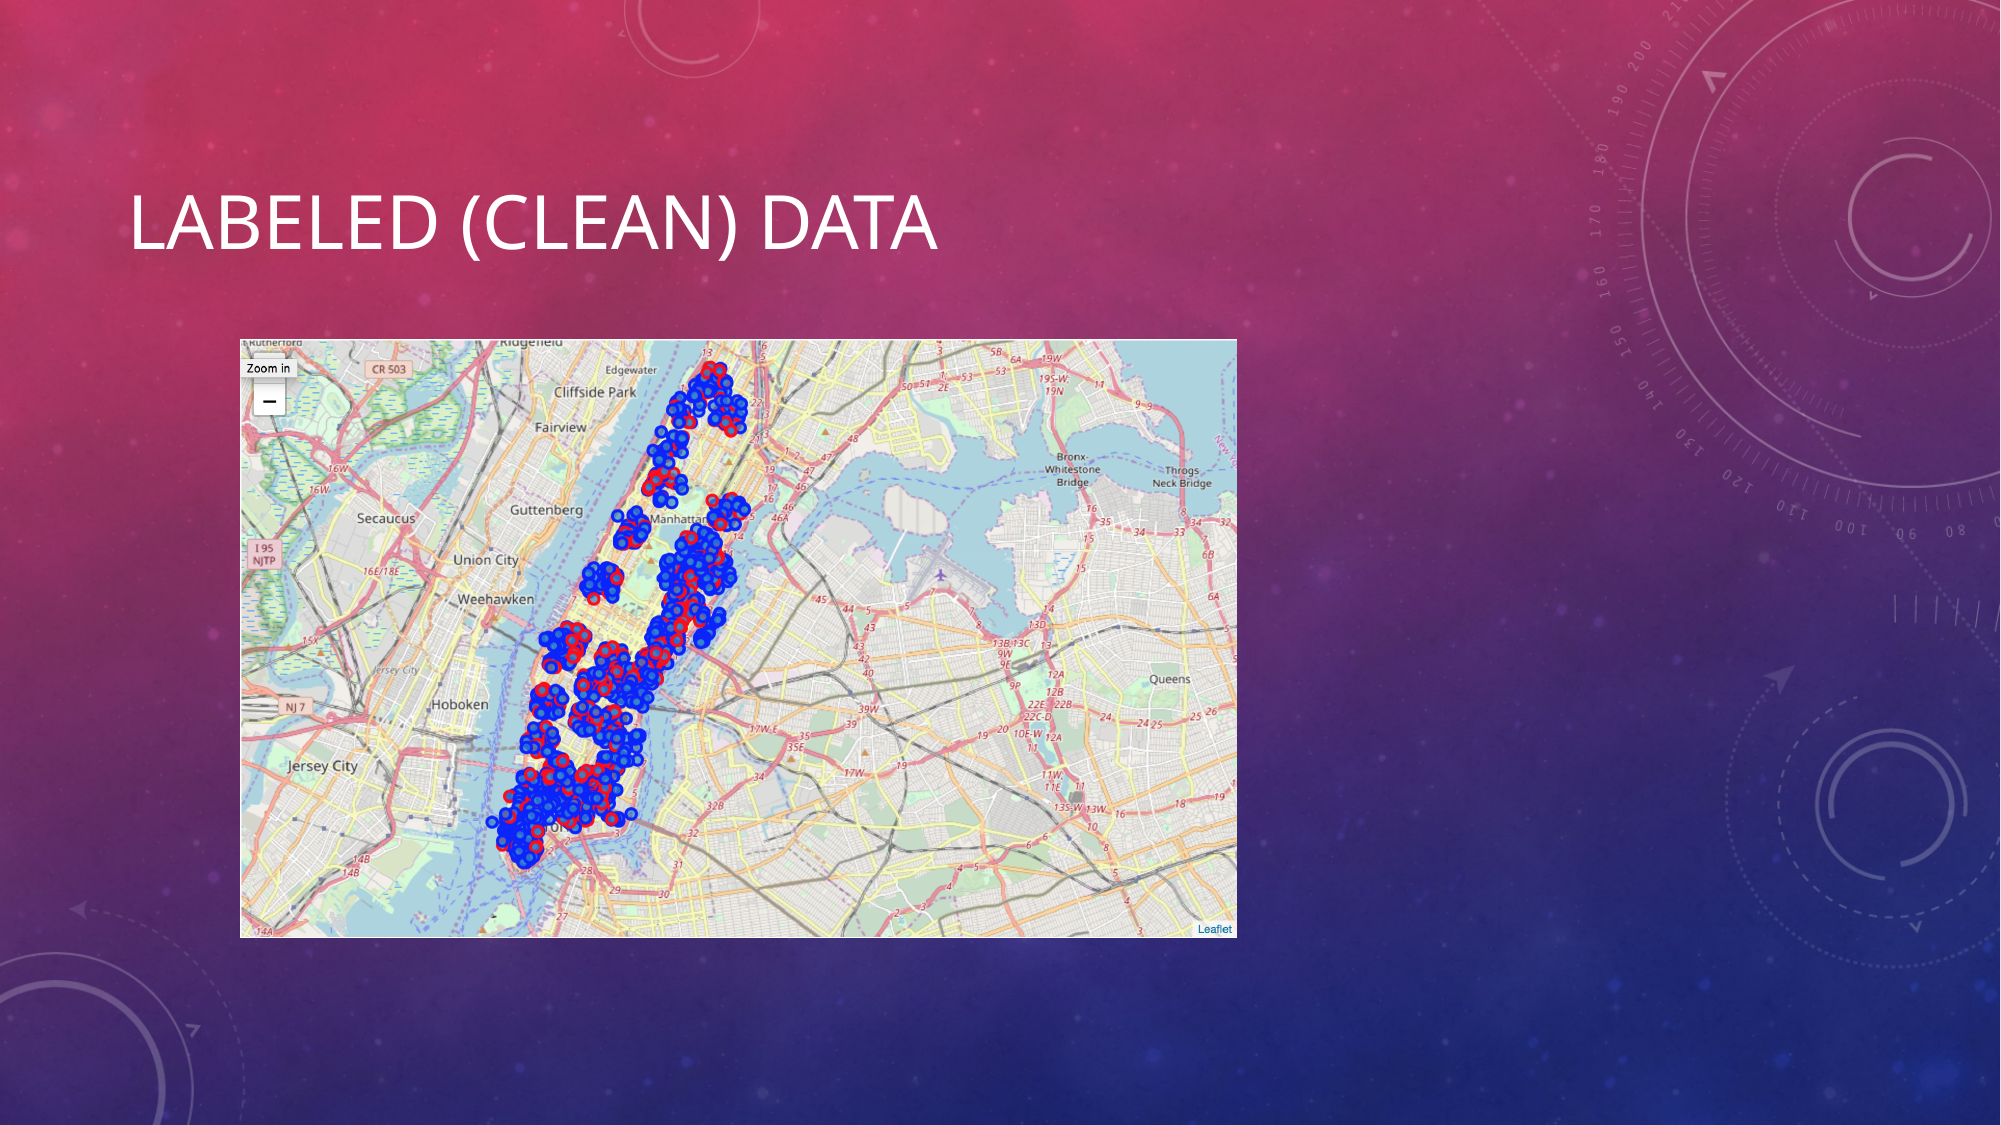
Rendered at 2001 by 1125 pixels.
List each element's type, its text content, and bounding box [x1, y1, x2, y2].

title Labeled (Clean) Data [112, 99, 1775, 339]
picture [0, 0, 2001, 1125]
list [240, 339, 1237, 939]
